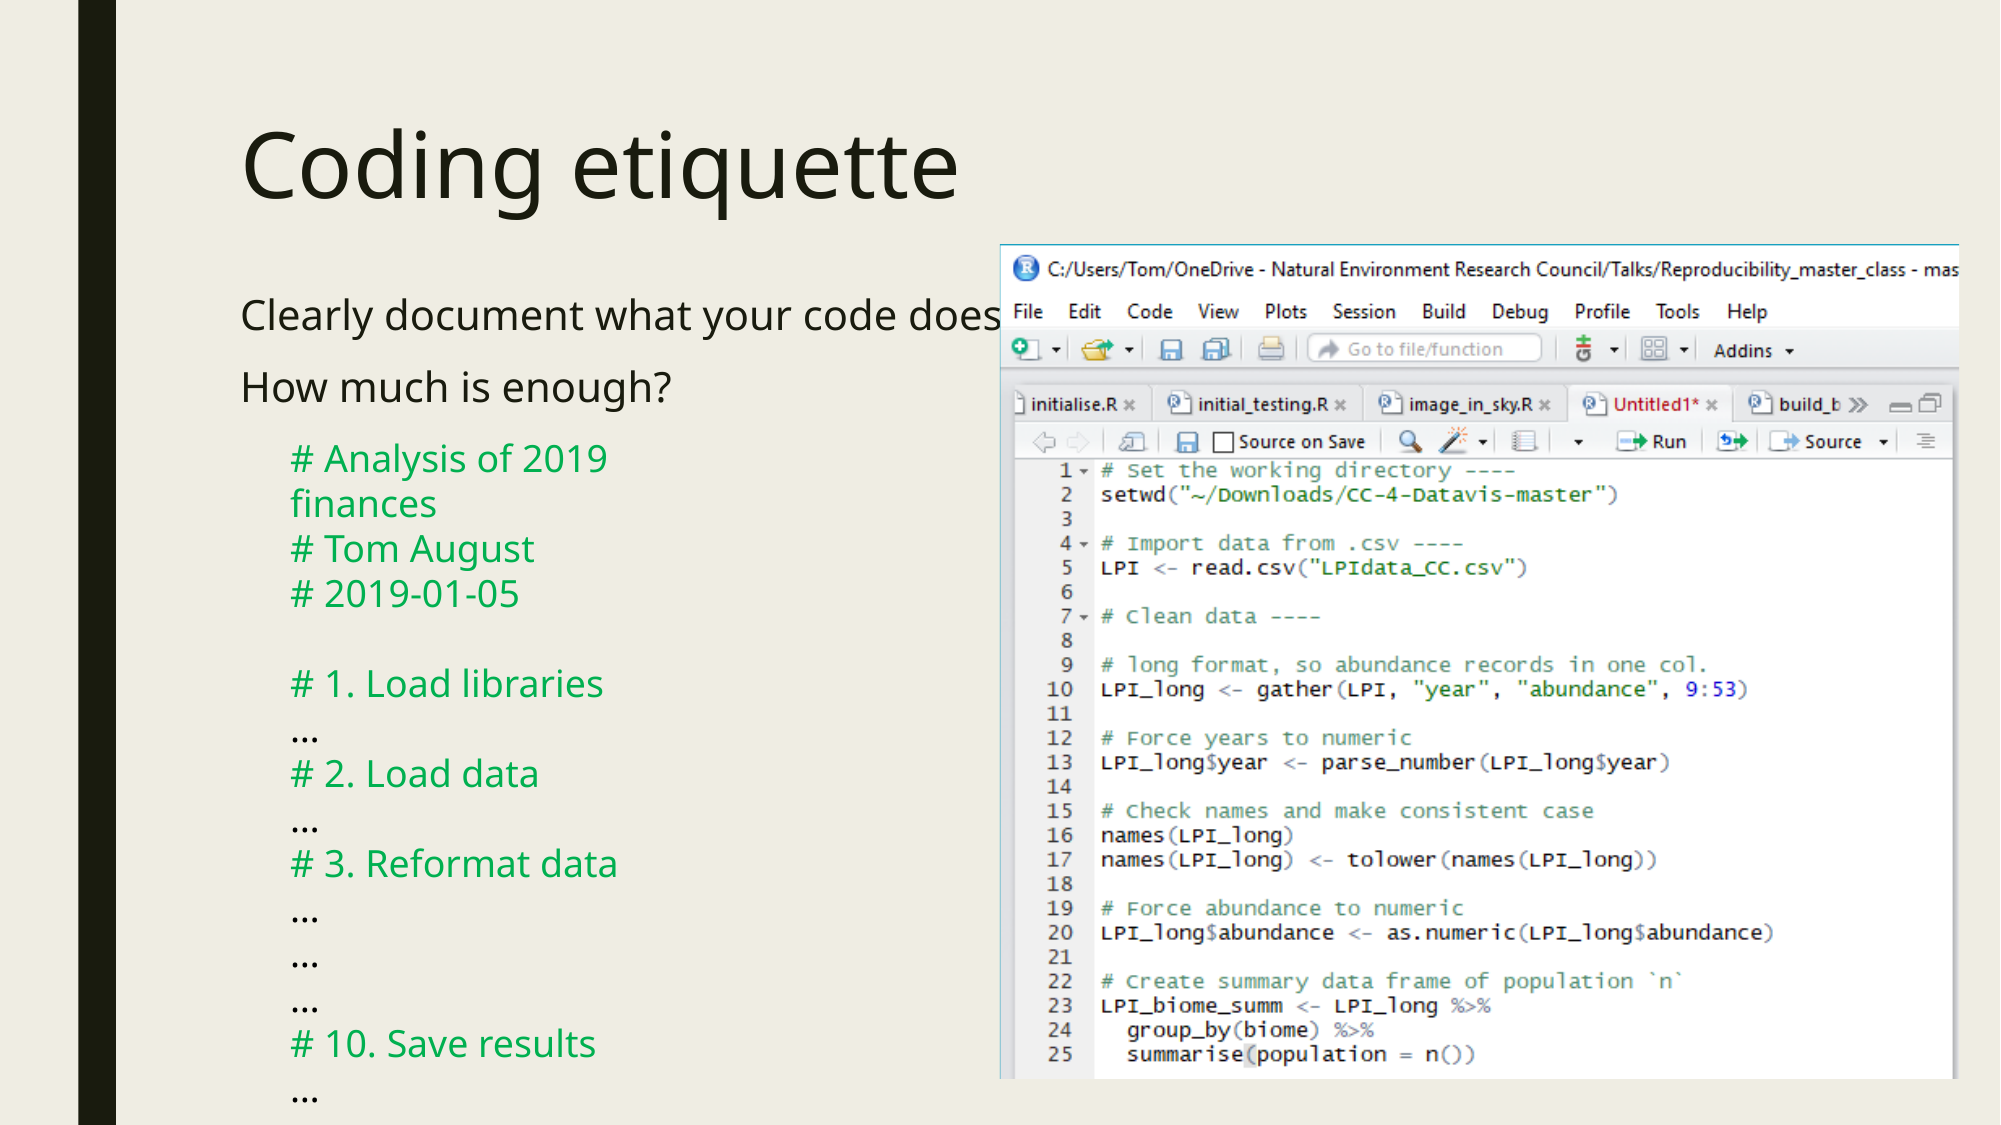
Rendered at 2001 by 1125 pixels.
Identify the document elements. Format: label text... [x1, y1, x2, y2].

text_box # Analysis of 2019 finances # Tom August # 2019-01-05 # 1. Load libraries … # 2. Load data … # 3. Reformat data … … … # 10. Save results … [275, 427, 766, 1118]
title Coding etiquette [225, 112, 1800, 285]
picture [999, 244, 1960, 1079]
list Clearly document what your code does. How much is enough? [225, 285, 999, 1036]
